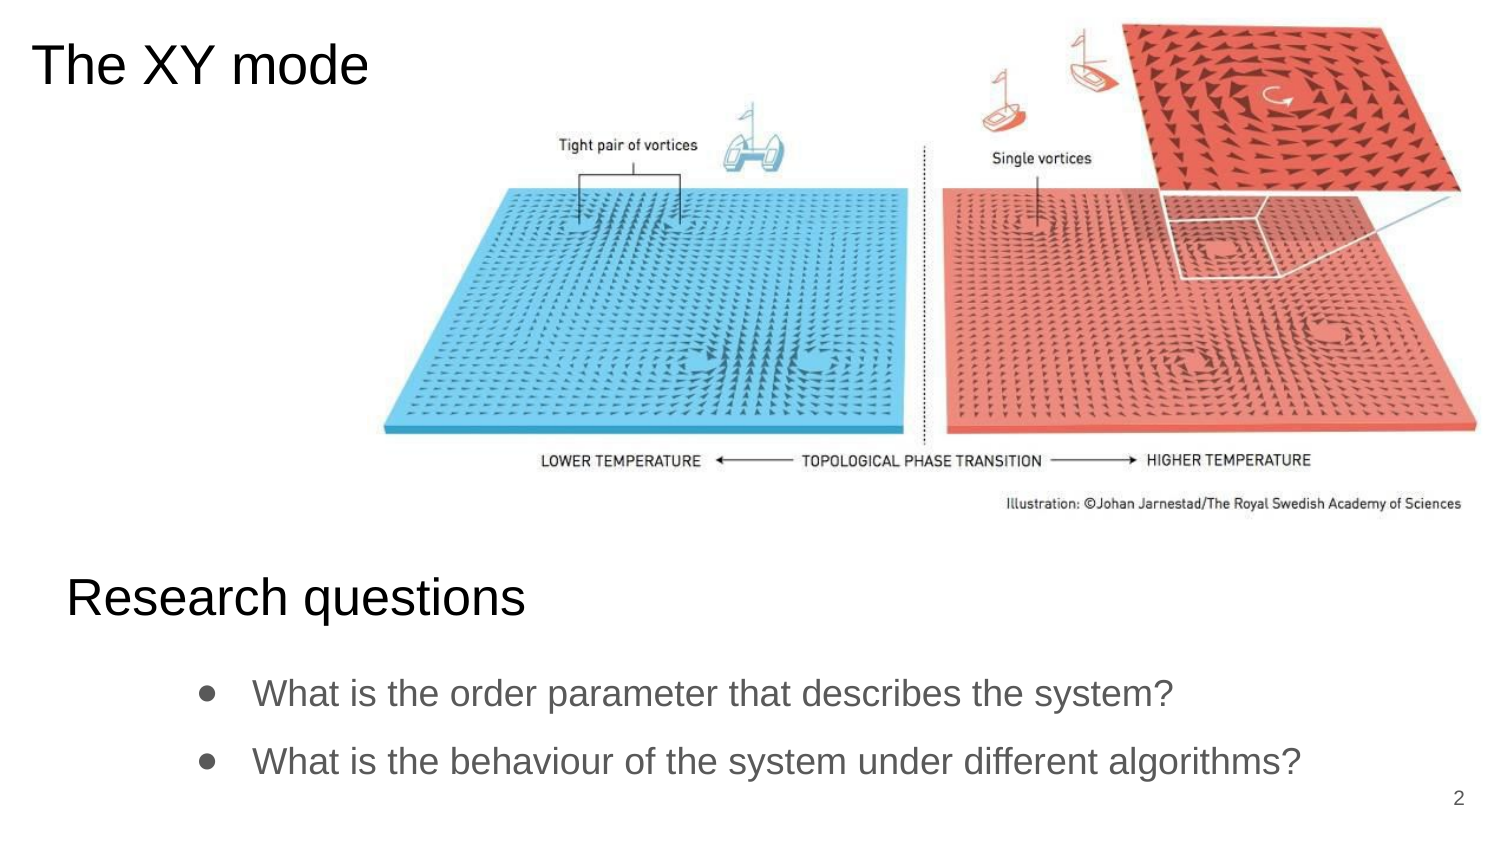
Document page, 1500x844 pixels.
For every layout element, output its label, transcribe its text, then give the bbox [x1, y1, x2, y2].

picture [366, 0, 1500, 530]
text_box What is the order parameter that describes the system? What is the behaviour of the system under different algorithms? [162, 631, 1338, 797]
title The XY model [16, 19, 361, 113]
slide_number ‹#› [1389, 764, 1480, 830]
text_box Research questions [51, 548, 649, 642]
